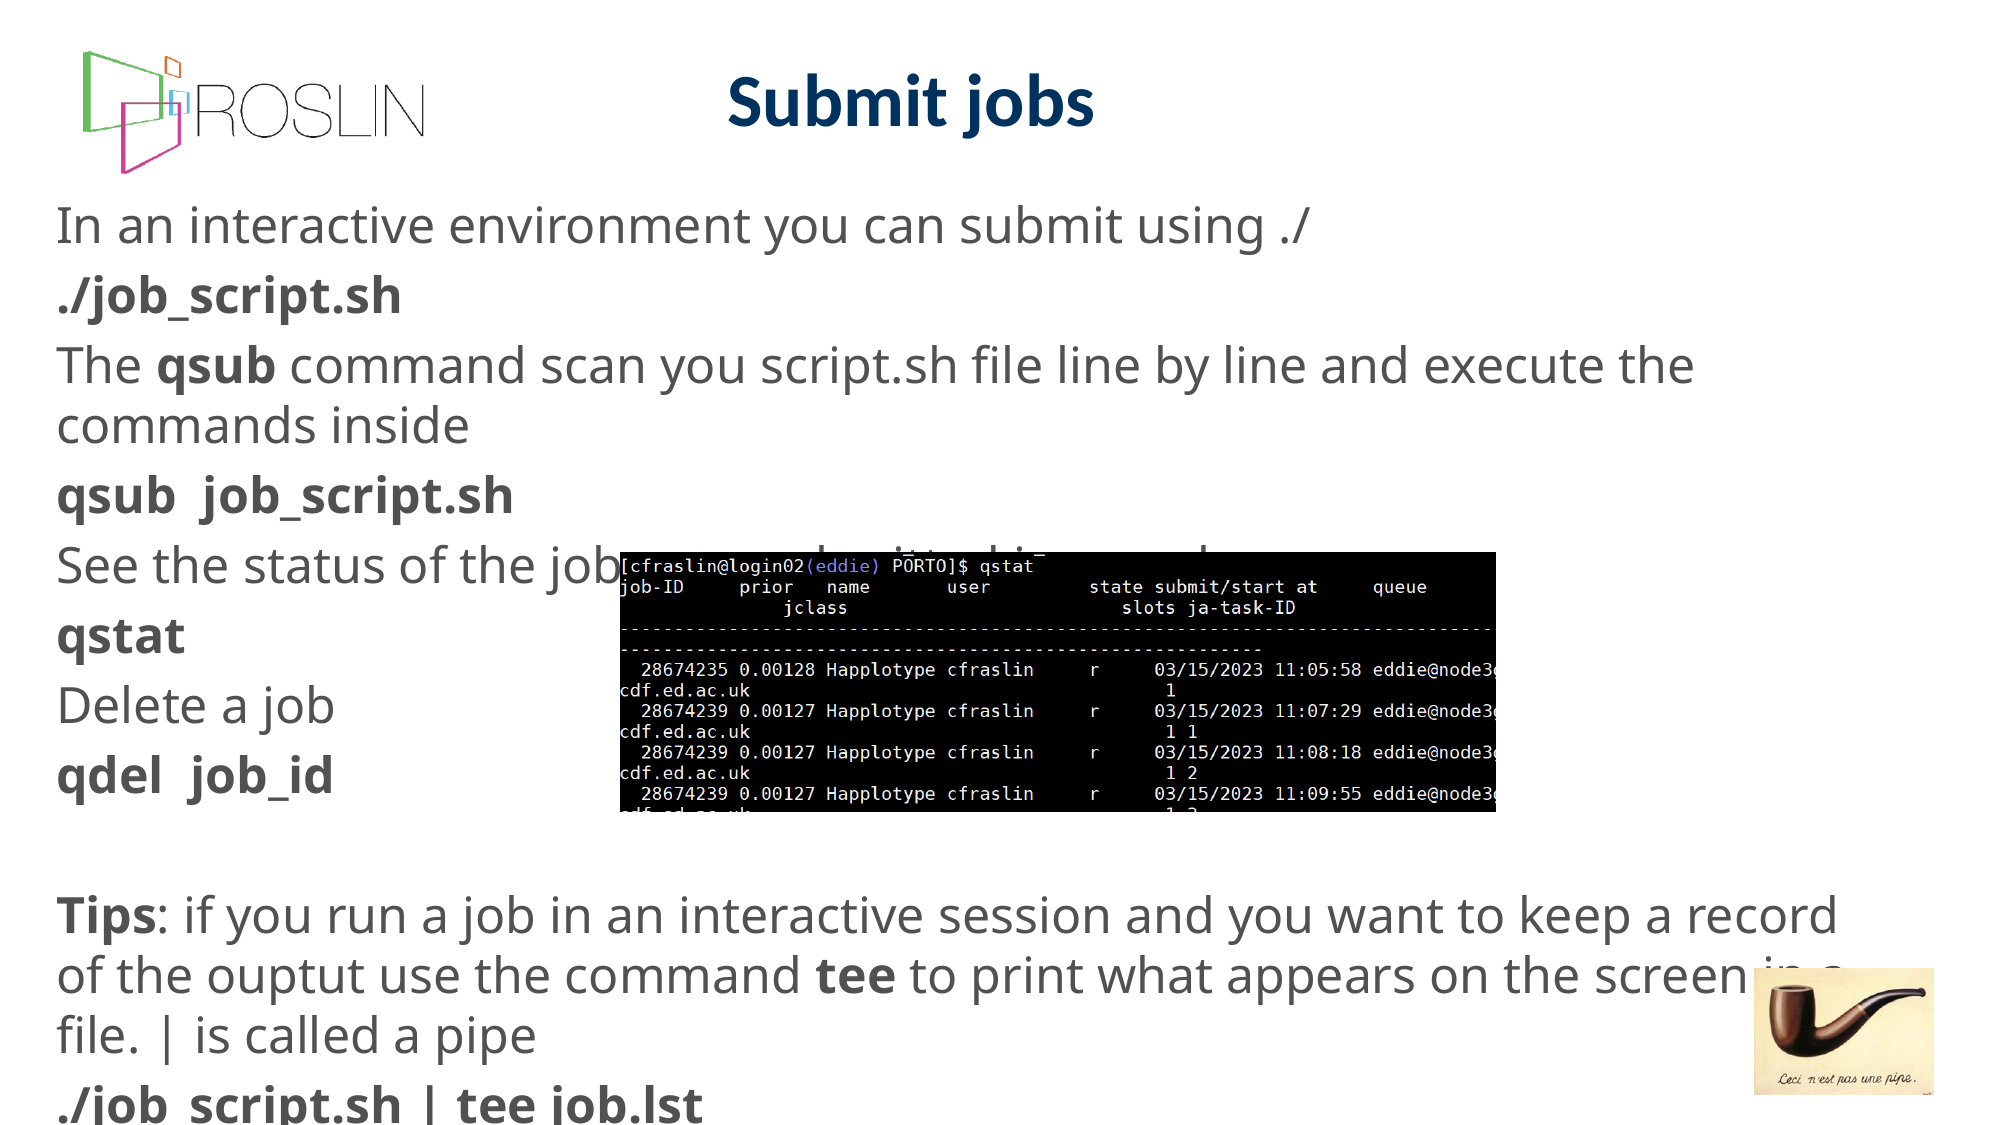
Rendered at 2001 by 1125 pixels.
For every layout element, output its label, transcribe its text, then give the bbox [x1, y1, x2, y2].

picture [620, 552, 1497, 812]
picture [83, 51, 427, 174]
picture [1754, 968, 1934, 1095]
title Submit jobs [451, 44, 1372, 151]
list In an interactive environment you can submit using ./ ./job_script.sh The qsub command scan you script.sh file line by line and execute the commands inside qsub job_script.sh See the status of the jobs you submitted in a qsub qstat Delete a job qdel job_id Tips: if you run a job in an interactive session and you want to keep a record of the ouptut use the command tee to print what appears on the screen in a file. | is called a pipe ./job_script.sh | tee job.lst [41, 186, 1900, 1125]
